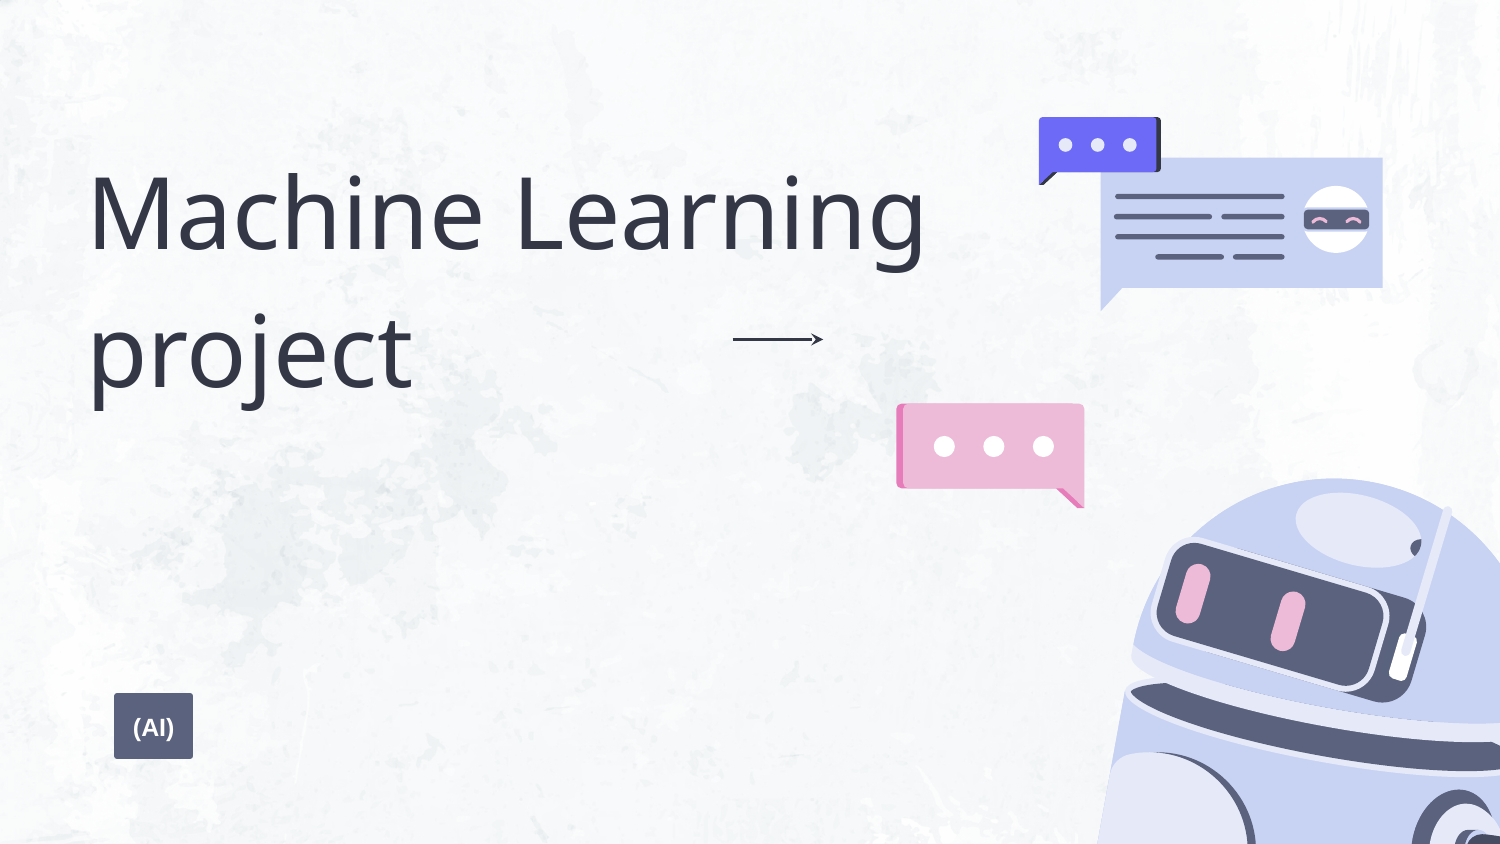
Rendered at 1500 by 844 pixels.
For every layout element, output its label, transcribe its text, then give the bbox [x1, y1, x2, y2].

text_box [1067, 478, 1500, 844]
title Machine Learning project [70, 117, 961, 422]
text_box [1100, 157, 1383, 312]
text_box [896, 403, 1085, 509]
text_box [1038, 116, 1162, 186]
picture [0, 0, 1500, 844]
text_box (AI) [117, 695, 191, 756]
